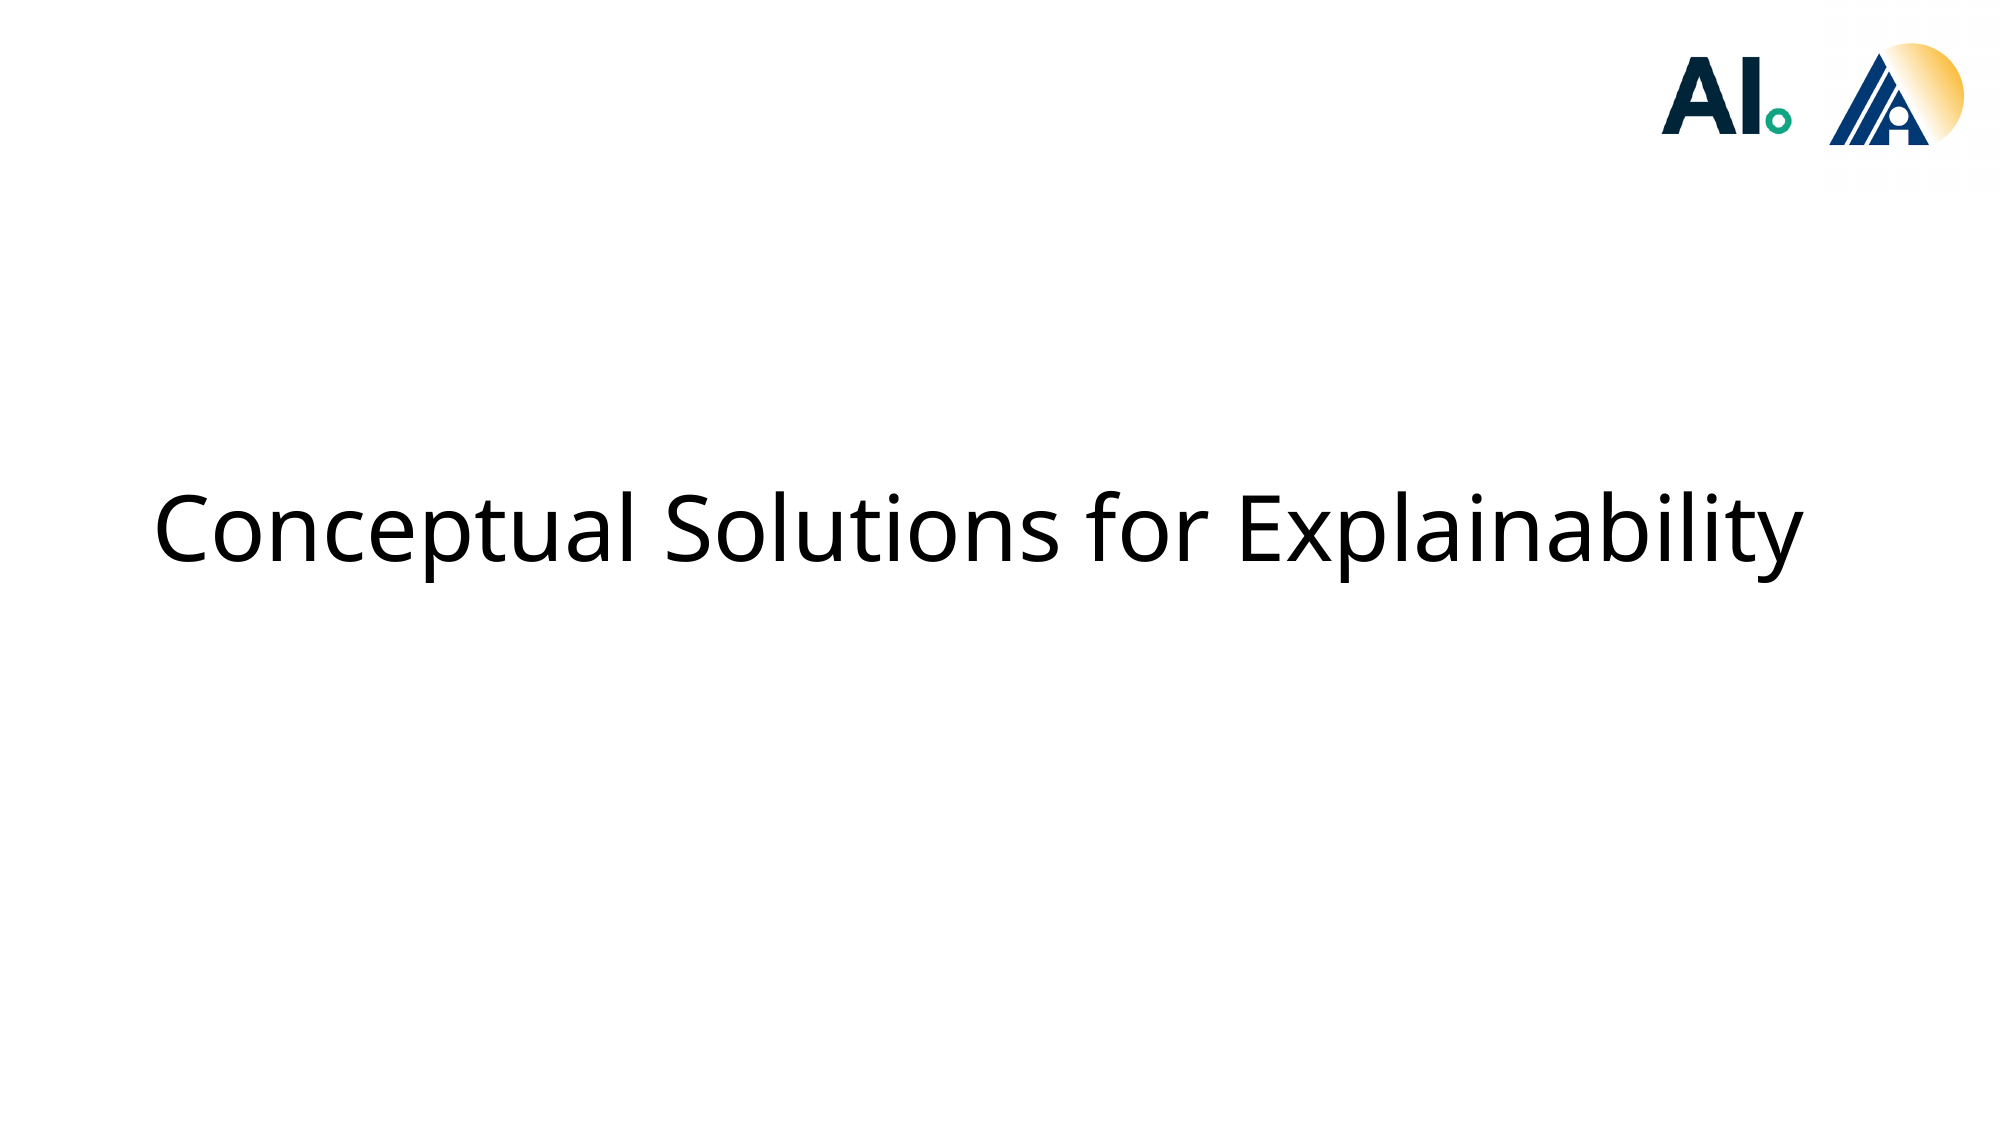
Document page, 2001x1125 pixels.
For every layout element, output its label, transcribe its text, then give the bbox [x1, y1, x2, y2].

picture [1629, 0, 2000, 207]
title Conceptual Solutions for Explainability [137, 422, 1863, 641]
